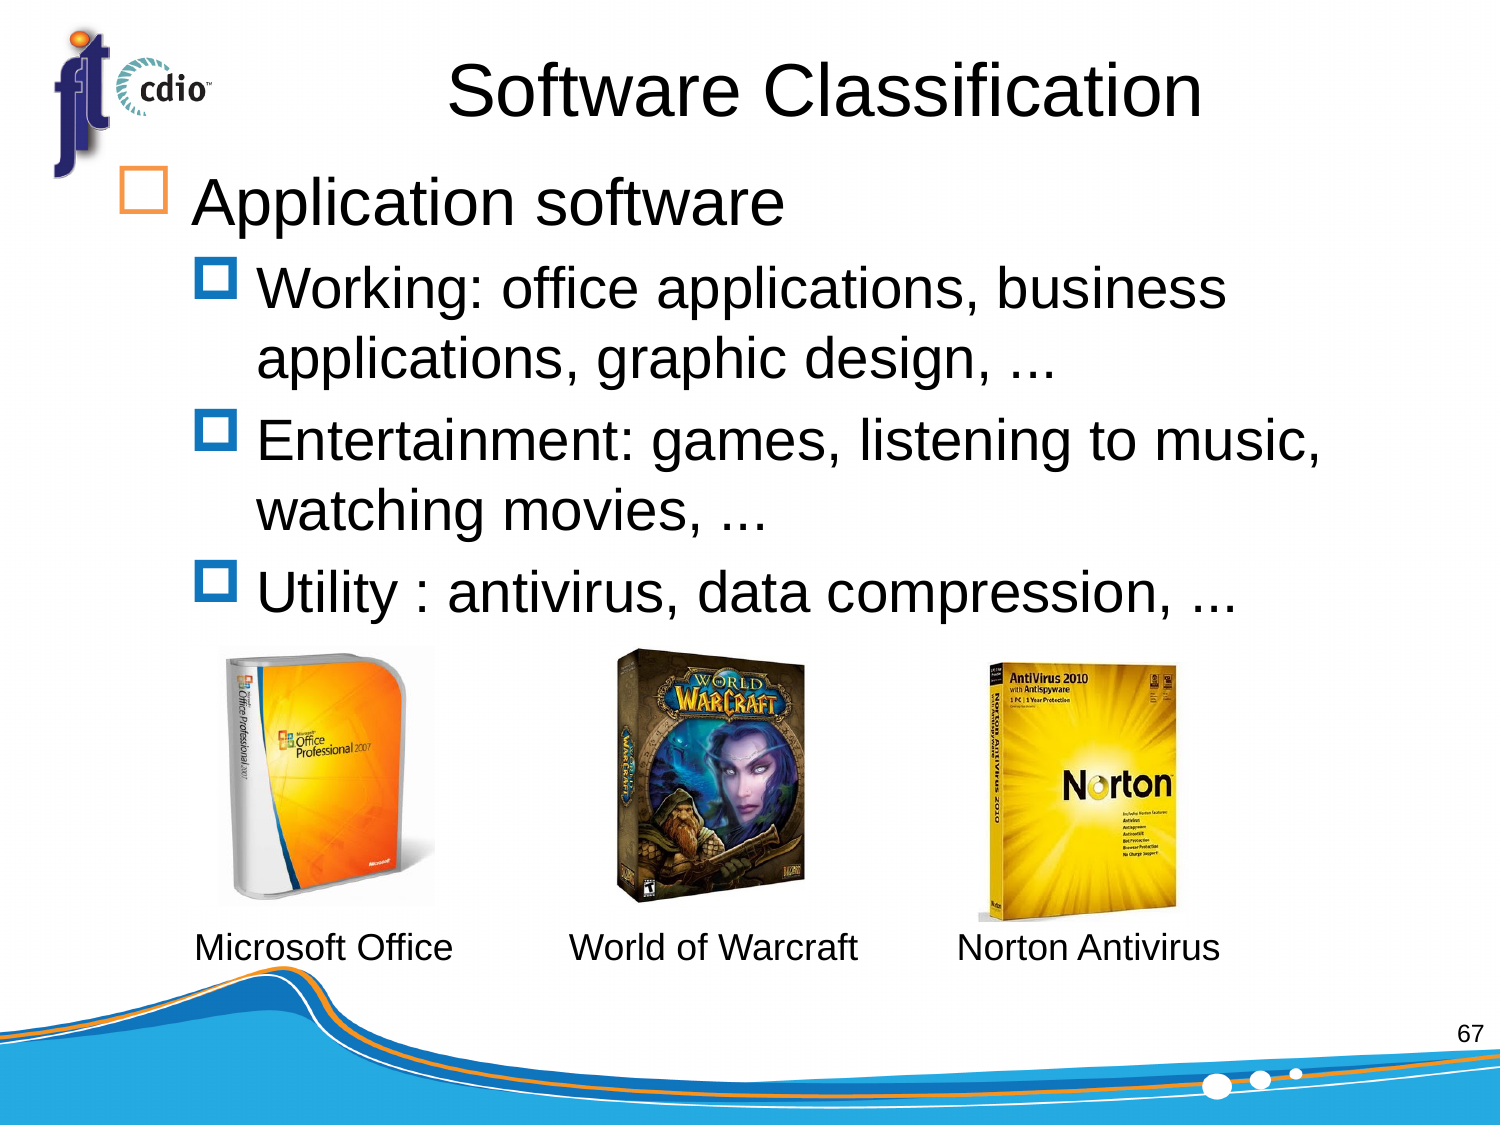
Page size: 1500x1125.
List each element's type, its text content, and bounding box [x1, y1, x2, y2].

text_box Microsoft Office [160, 915, 488, 976]
text_box World of Warcraft [527, 915, 900, 976]
text_box Norton Antivirus [924, 915, 1253, 976]
title Software Classification [226, 6, 1425, 151]
picture [0, 0, 1500, 1125]
list Application software Working: office applications, business applications, graphic design, ... Entertainment: games, listening to music, watching movies, ... Utility : antivirus, data compression, ... [99, 151, 1450, 930]
slide_number 67 [1149, 1002, 1500, 1063]
